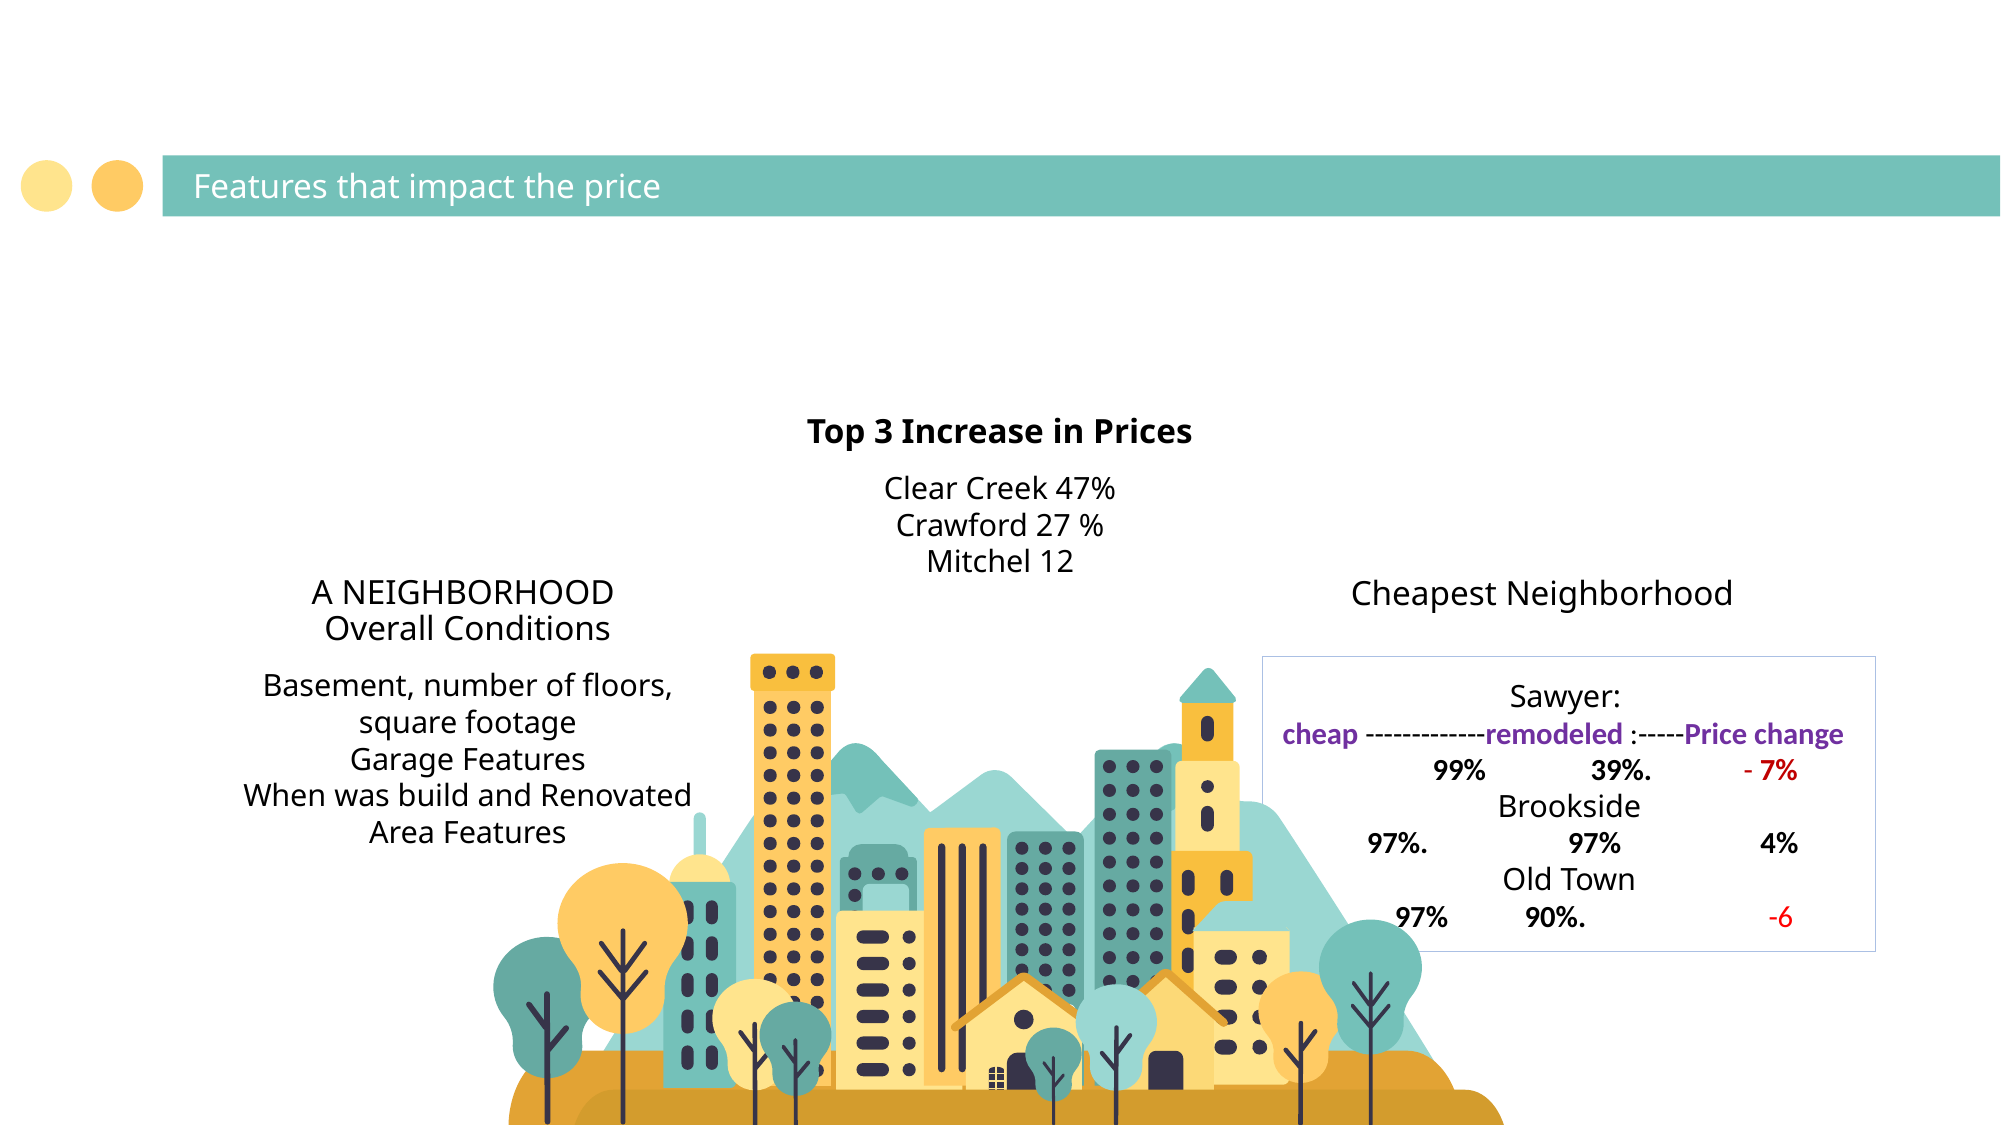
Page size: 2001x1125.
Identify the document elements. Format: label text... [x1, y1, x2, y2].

title Cheapest Neighborhood [1262, 563, 1823, 634]
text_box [491, 653, 1508, 1125]
title Features that impact the price [173, 157, 1270, 227]
title Top 3 Increase in Prices [720, 400, 1280, 471]
title A NEIGHBORHOOD Overall Conditions [187, 598, 748, 668]
subtitle Clear Creek 47% Crawford 27 % Mitchel 12 [755, 471, 1245, 653]
subtitle Sawyer: cheap -------------remodeled :-----Price change 99% 39%. - 7% Brookside 97%. 97% 4% Old Town 97% 90%. -6 [1508, 656, 1876, 952]
subtitle Basement, number of floors, square footage Garage Features When was build and Renovated Area Features [222, 646, 713, 863]
